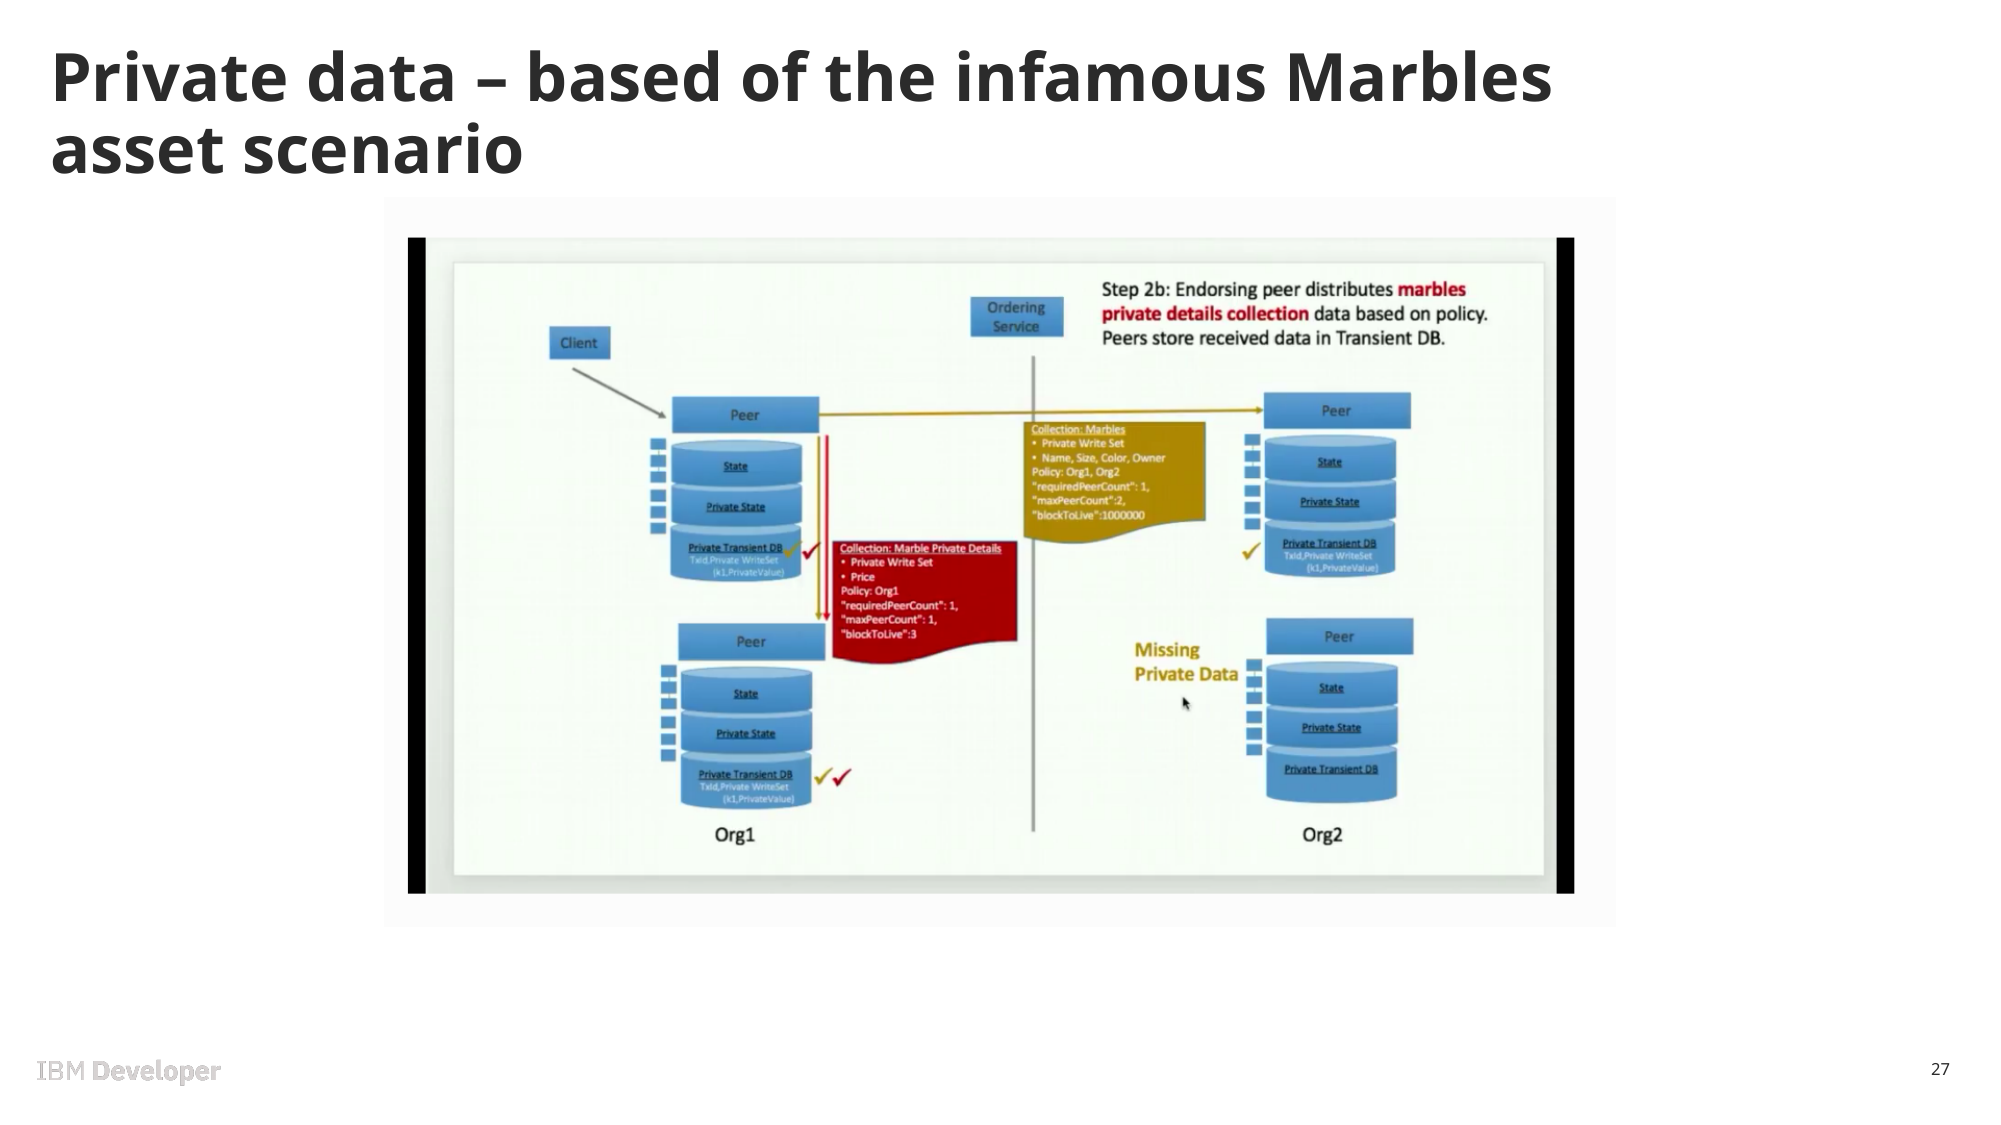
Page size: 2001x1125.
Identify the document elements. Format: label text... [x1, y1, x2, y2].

slide_number 27 [1500, 1055, 1950, 1086]
picture [384, 197, 1616, 928]
title Private data – based of the infamous Marbles asset scenario [50, 43, 1610, 128]
